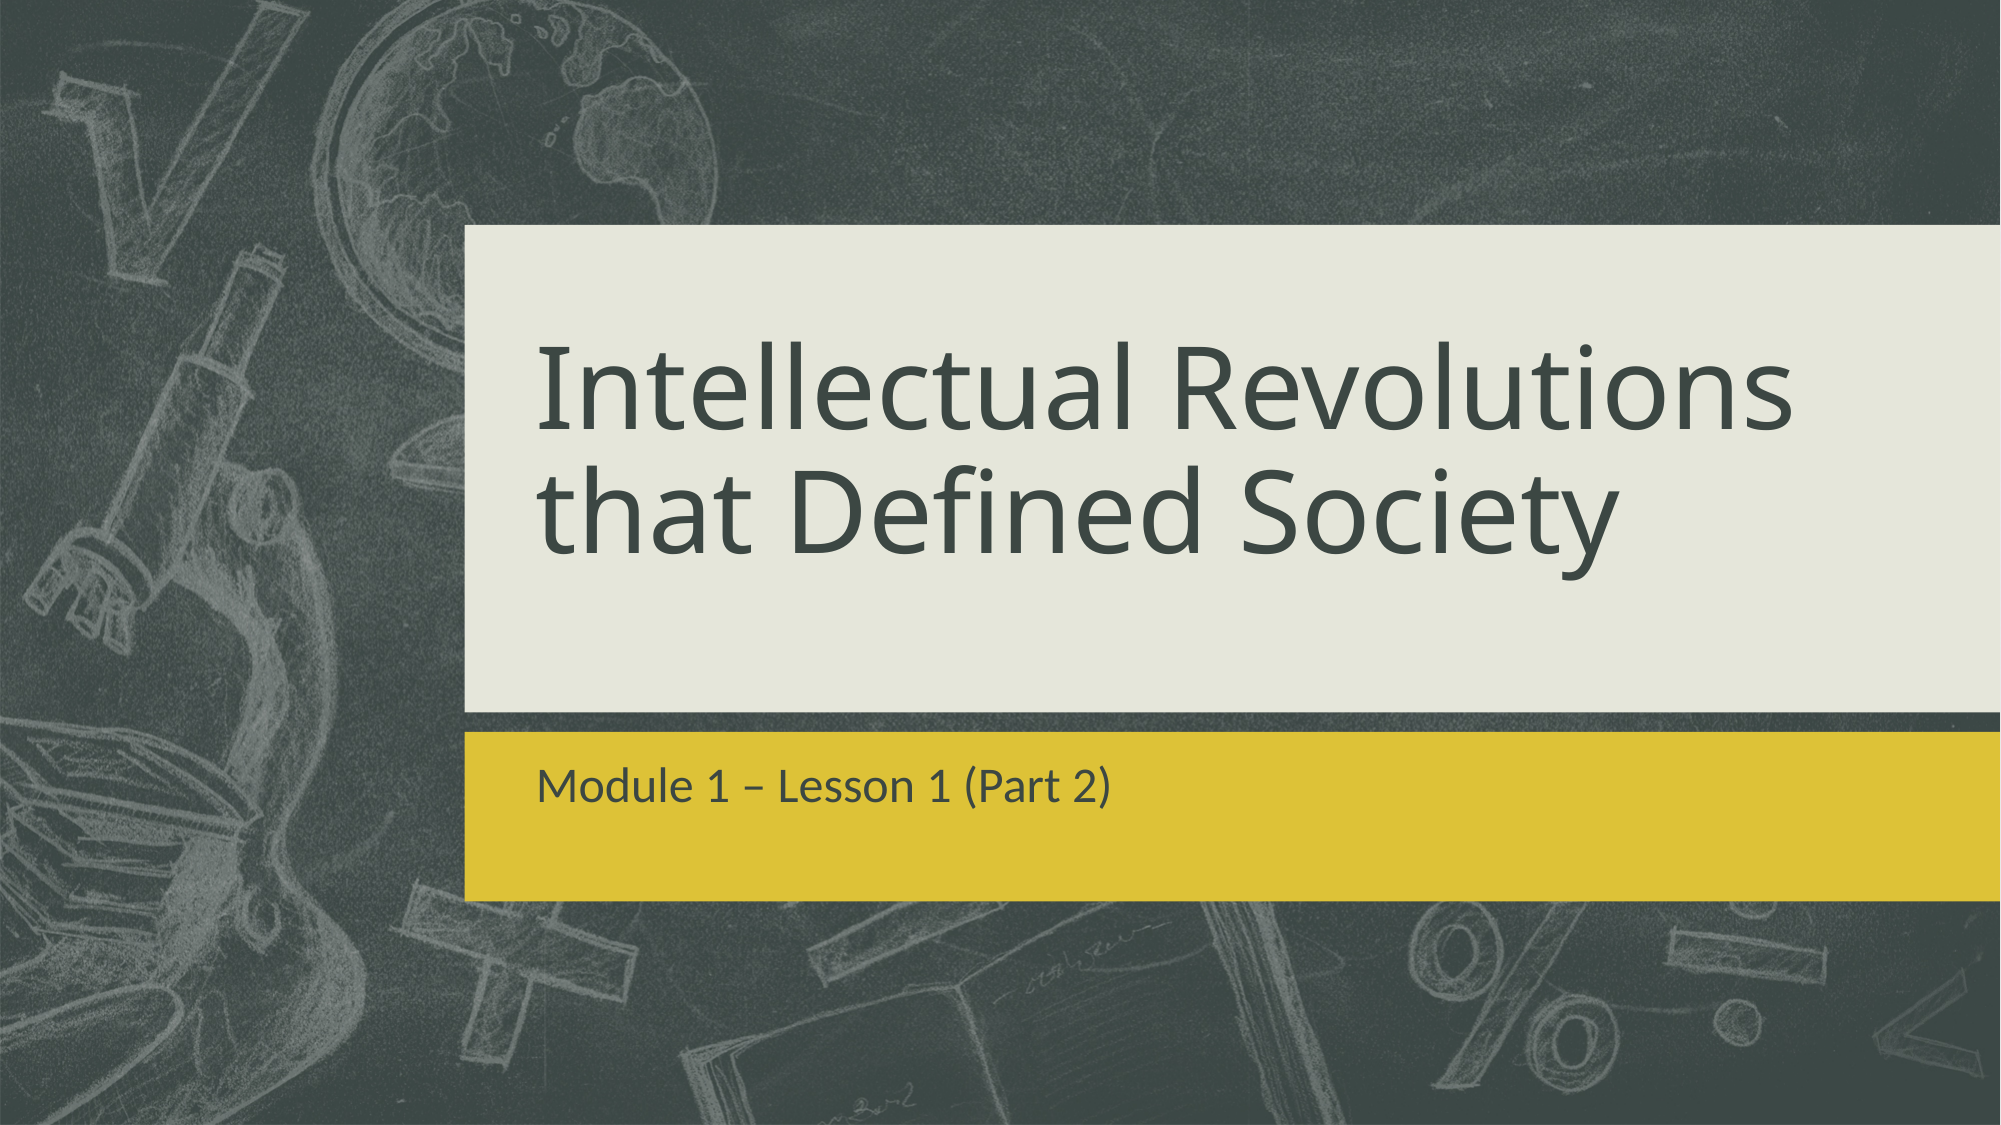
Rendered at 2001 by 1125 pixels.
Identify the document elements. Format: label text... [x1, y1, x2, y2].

title Intellectual Revolutions that Defined Society [520, 318, 1916, 711]
subtitle Module 1 – Lesson 1 (Part 2) [520, 744, 1916, 887]
picture [0, 0, 2001, 1125]
